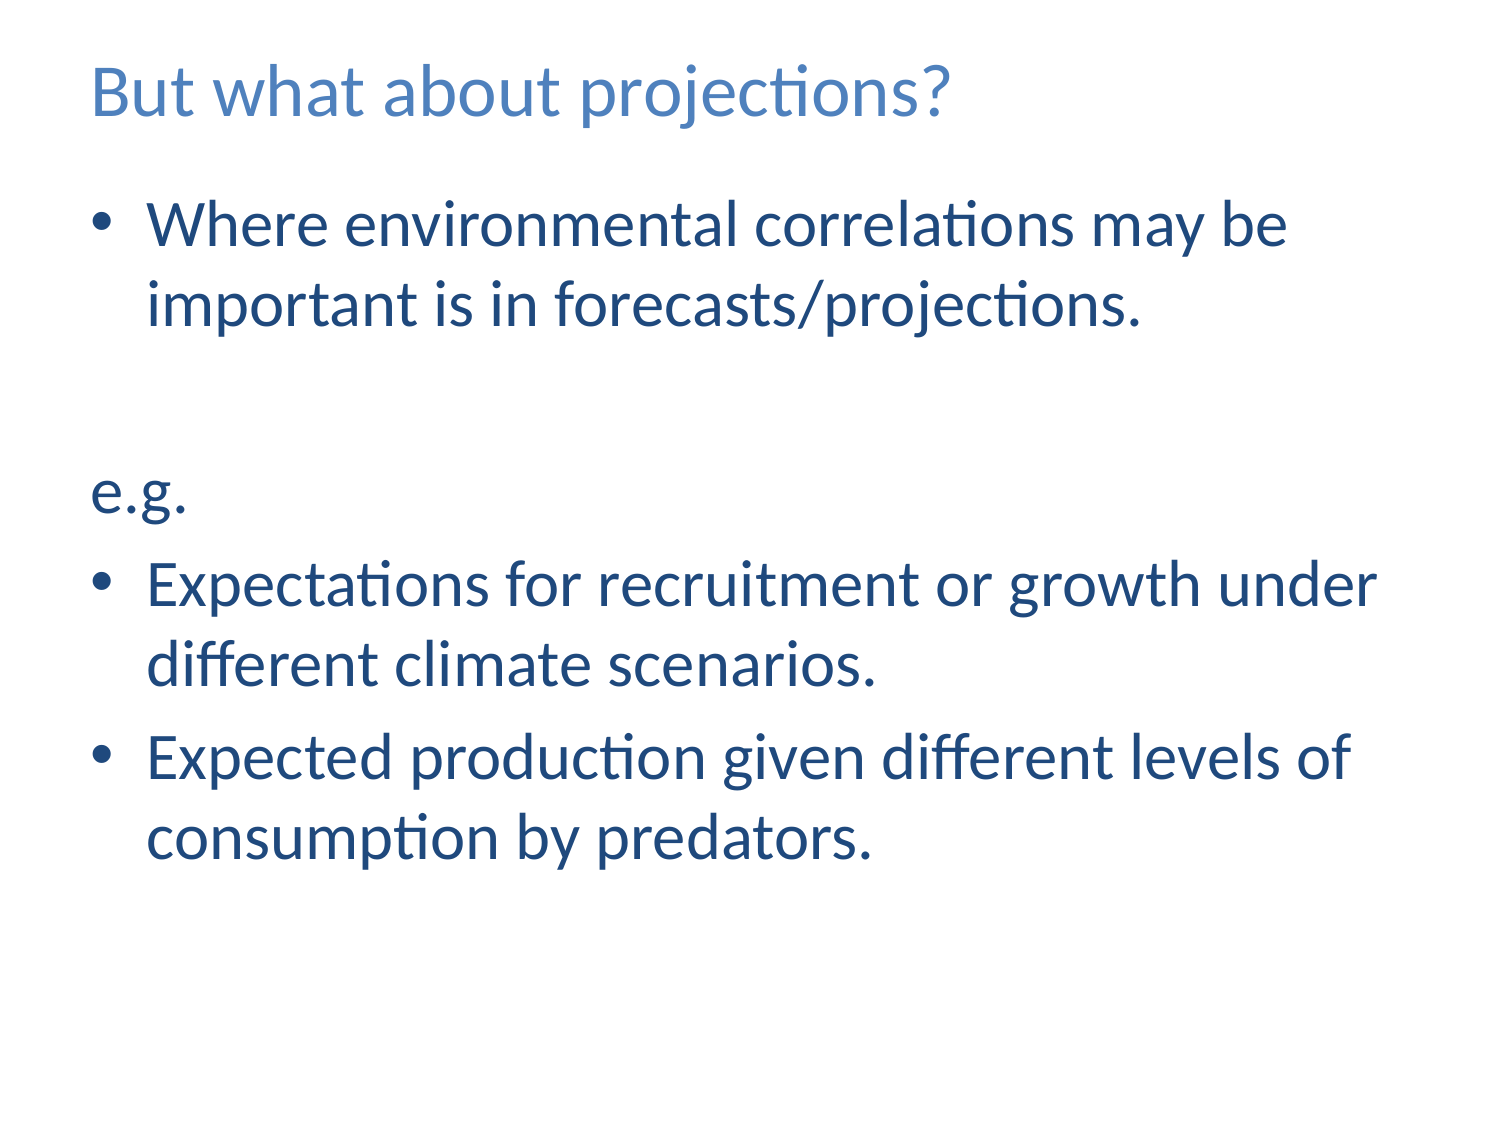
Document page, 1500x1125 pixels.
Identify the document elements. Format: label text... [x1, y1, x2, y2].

title But what about projections? [75, 30, 1425, 144]
list Where environmental correlations may be important is in forecasts/projections. e.g. Expectations for recruitment or growth under different climate scenarios. Expected production given different levels of consumption by predators. [75, 172, 1425, 1090]
